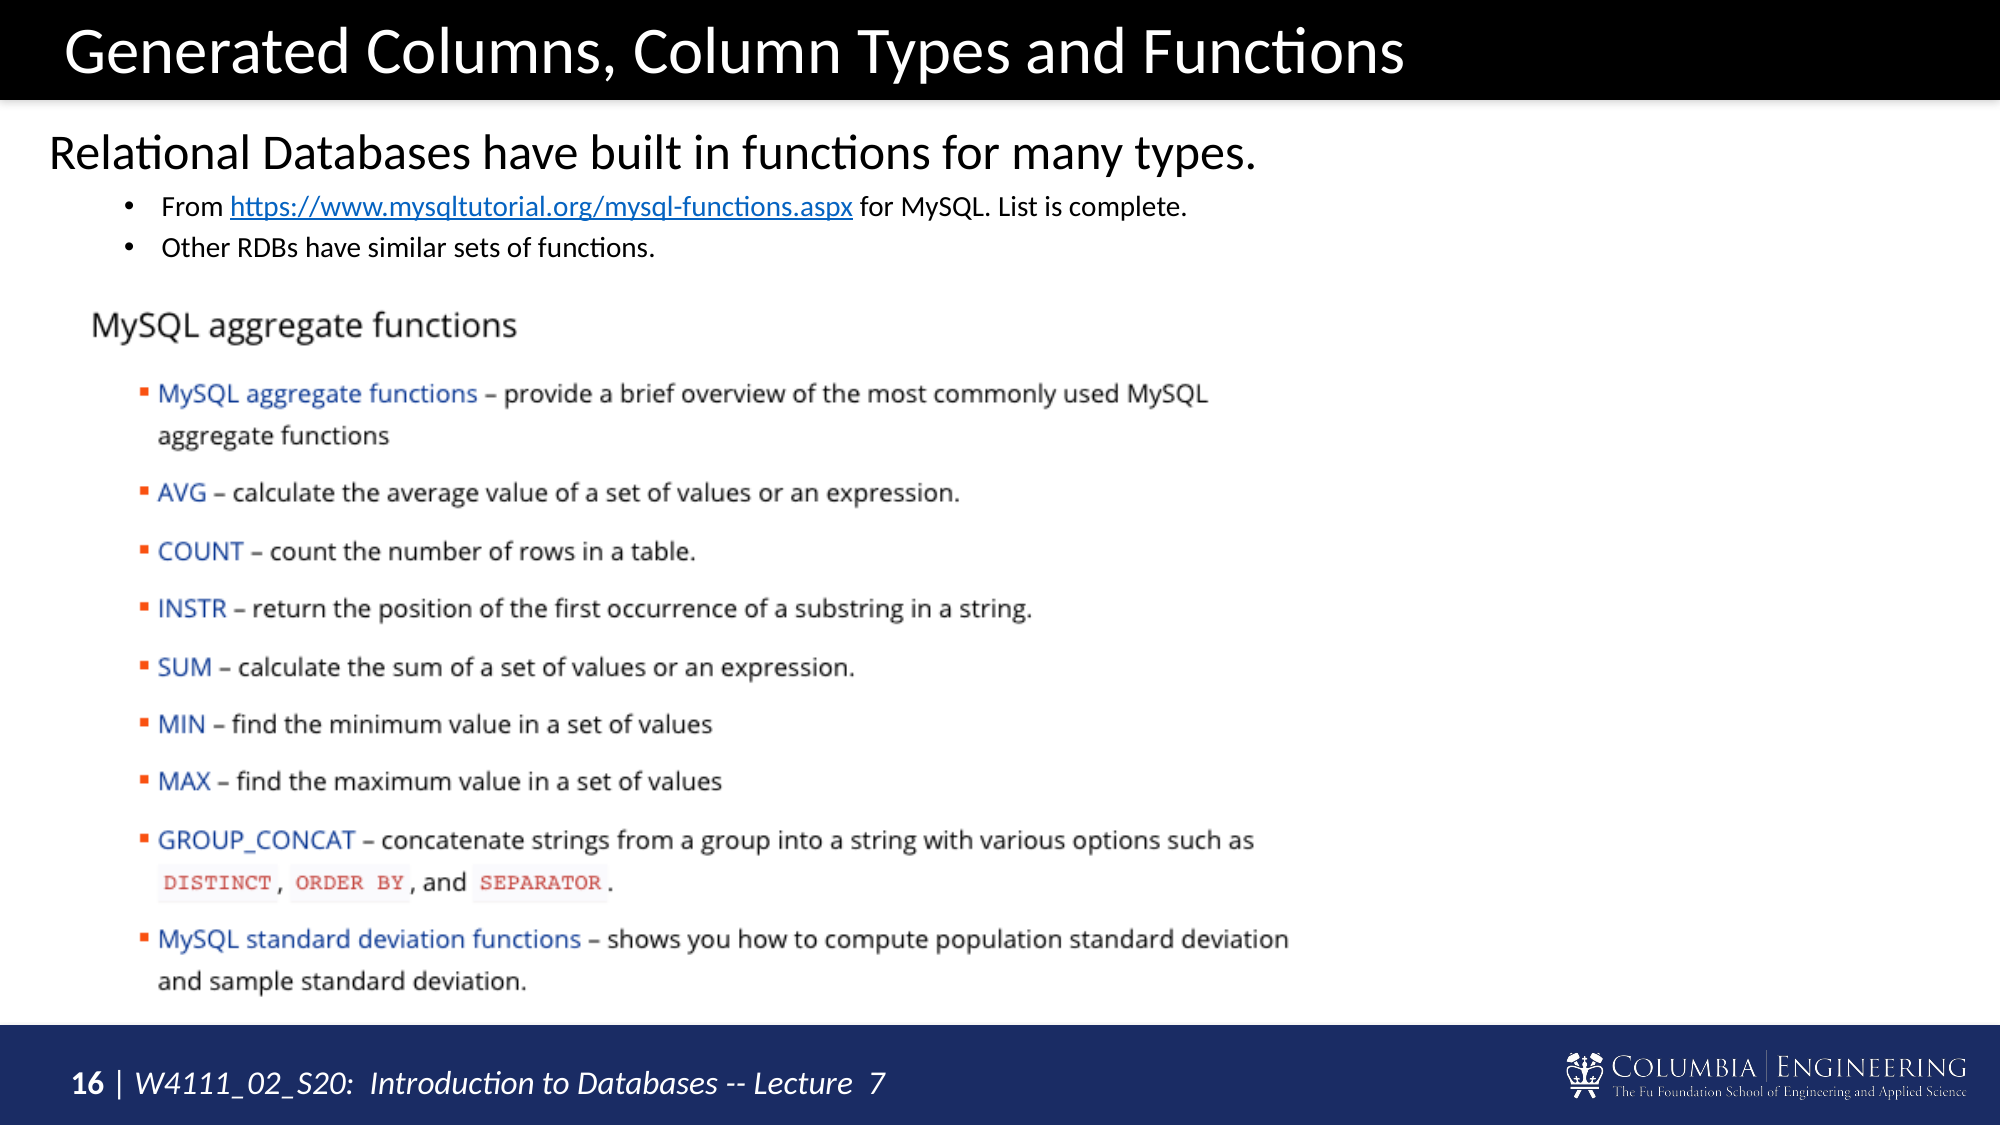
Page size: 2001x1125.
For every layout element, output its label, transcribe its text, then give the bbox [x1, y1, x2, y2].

text_box 16 | W4111_02_S20: Introduction to Databases -- Lecture 7 [55, 1027, 1540, 1109]
list Relational Databases have built in functions for many types. From https://www.mysqltutorial.org/mysql-functions.aspx for MySQL. List is complete. Other RDBs have similar sets of functions. [34, 119, 1967, 191]
text_box [0, 1025, 2000, 1125]
text_box [0, 0, 2000, 100]
picture [1566, 1050, 1967, 1100]
picture [49, 292, 1320, 1002]
text_box Generated Columns, Column Types and Functions [50, 0, 1898, 95]
